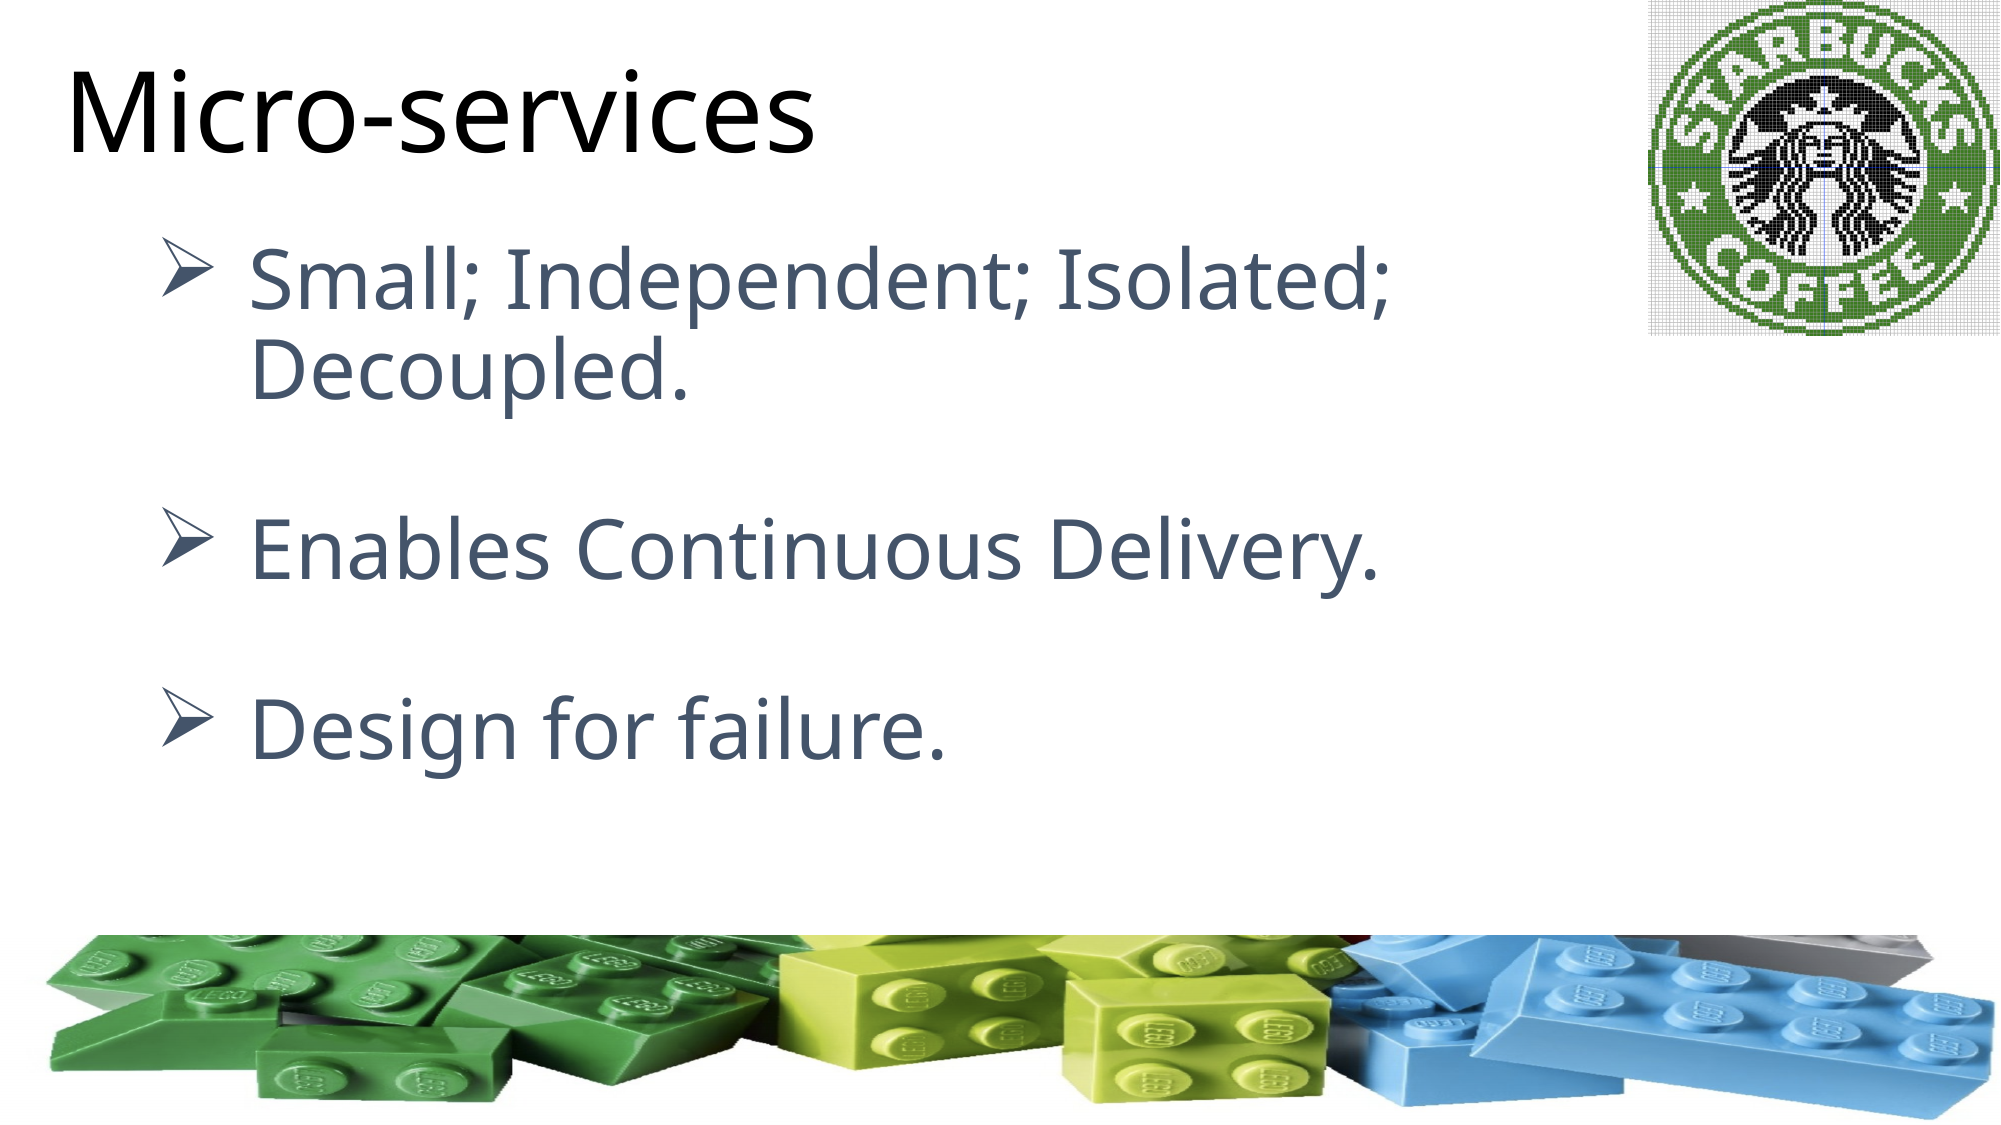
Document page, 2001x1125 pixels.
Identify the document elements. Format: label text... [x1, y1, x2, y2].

title Micro-services [48, 36, 1592, 197]
picture [0, 935, 2000, 1125]
picture [1648, 0, 2000, 336]
list Small; Independent; Isolated; Decoupled. Enables Continuous Delivery. Design for failure. [140, 230, 1625, 753]
